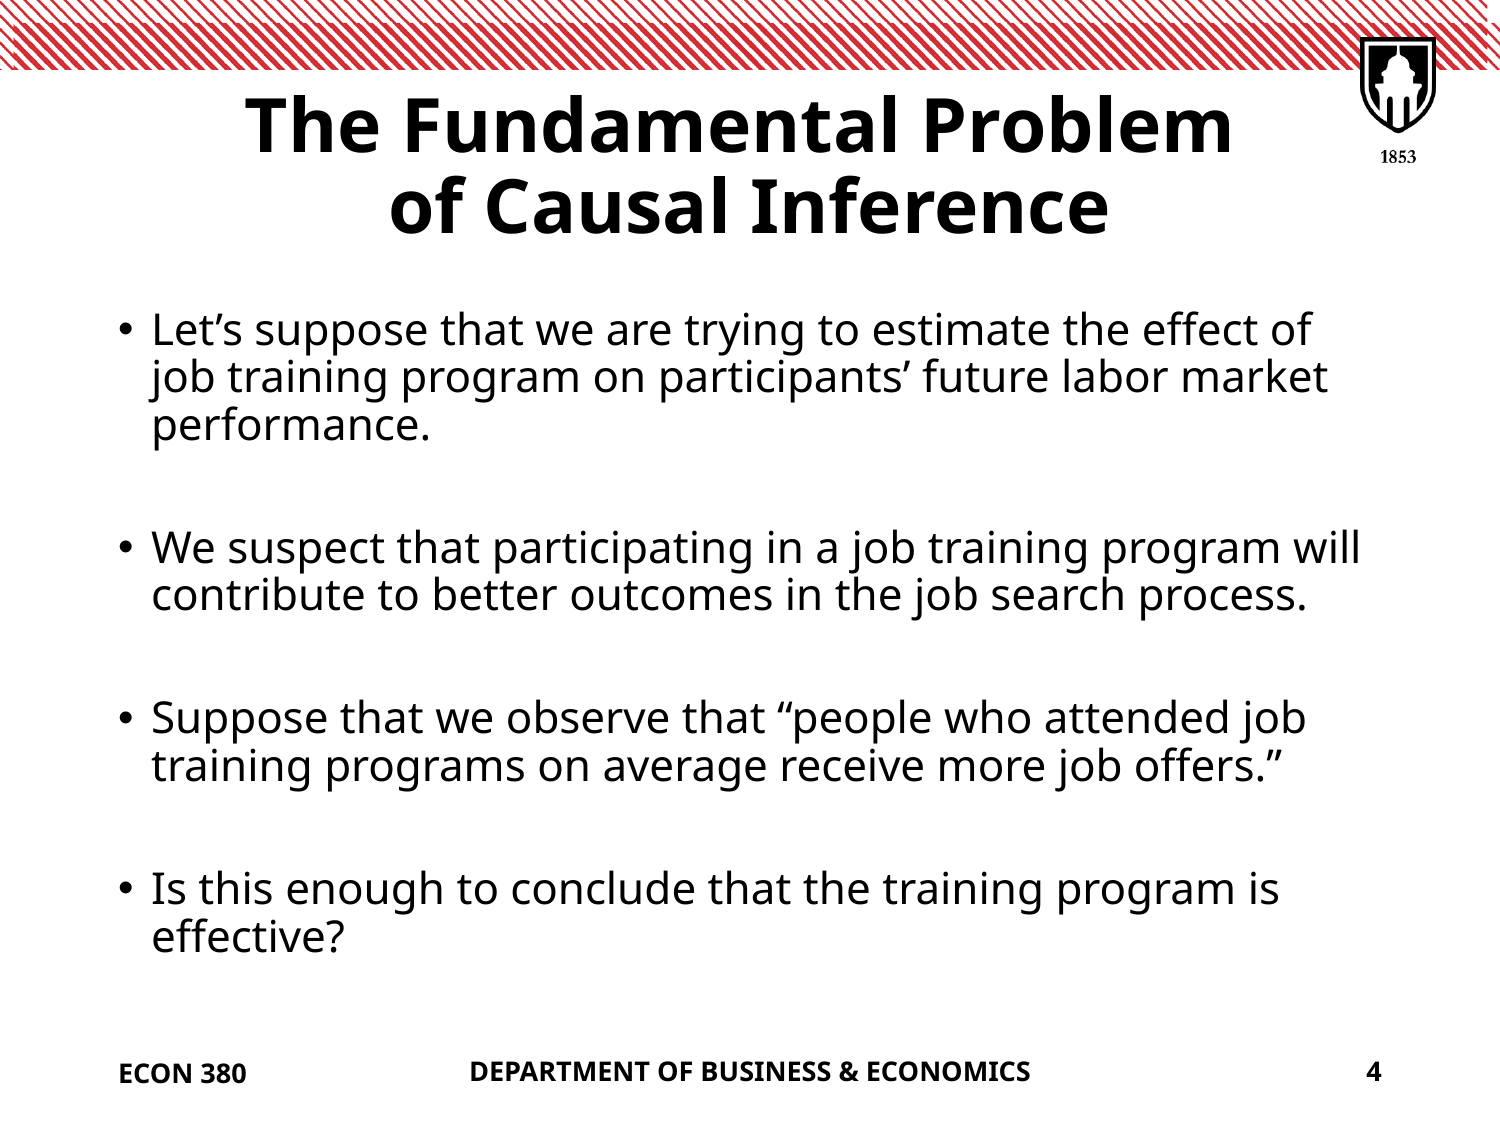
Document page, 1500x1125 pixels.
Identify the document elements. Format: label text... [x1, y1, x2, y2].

picture [0, 0, 1500, 163]
title The Fundamental Problem of Causal Inference [103, 59, 1397, 278]
slide_number ECON 380 [103, 1042, 277, 1103]
list Let’s suppose that we are trying to estimate the effect of job training program on participants’ future labor market performance. We suspect that participating in a job training program will contribute to better outcomes in the job search process. Suppose that we observe that “people who attended job training programs on average receive more job offers.” Is this enough to conclude that the training program is effective? [103, 299, 1397, 1014]
slide_number 4 [1059, 1042, 1397, 1103]
footer DEPARTMENT OF BUSINESS & ECONOMICS [277, 1042, 1059, 1103]
